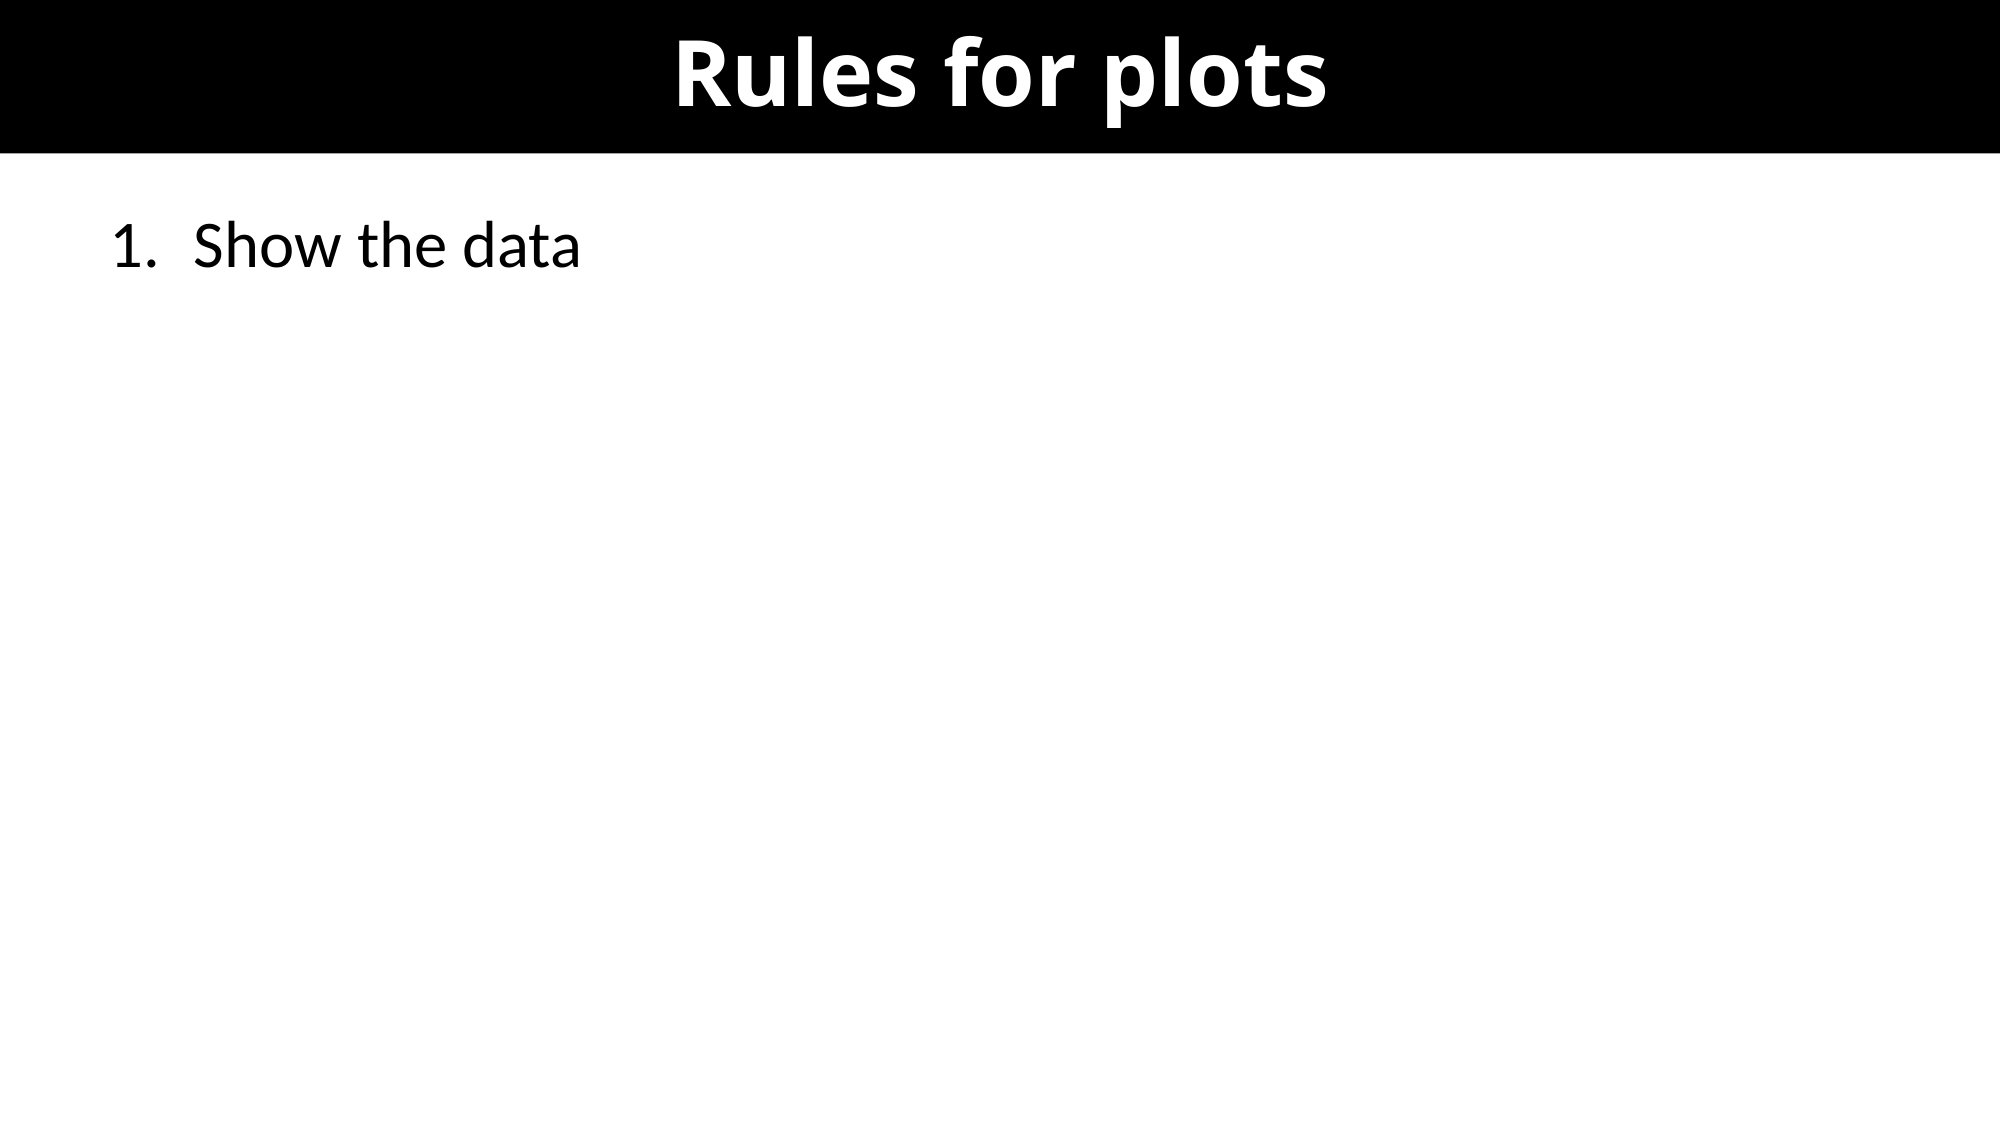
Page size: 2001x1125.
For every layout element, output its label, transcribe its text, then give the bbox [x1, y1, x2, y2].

text_box Show the data [94, 193, 598, 529]
title Rules for plots [0, 0, 2000, 154]
